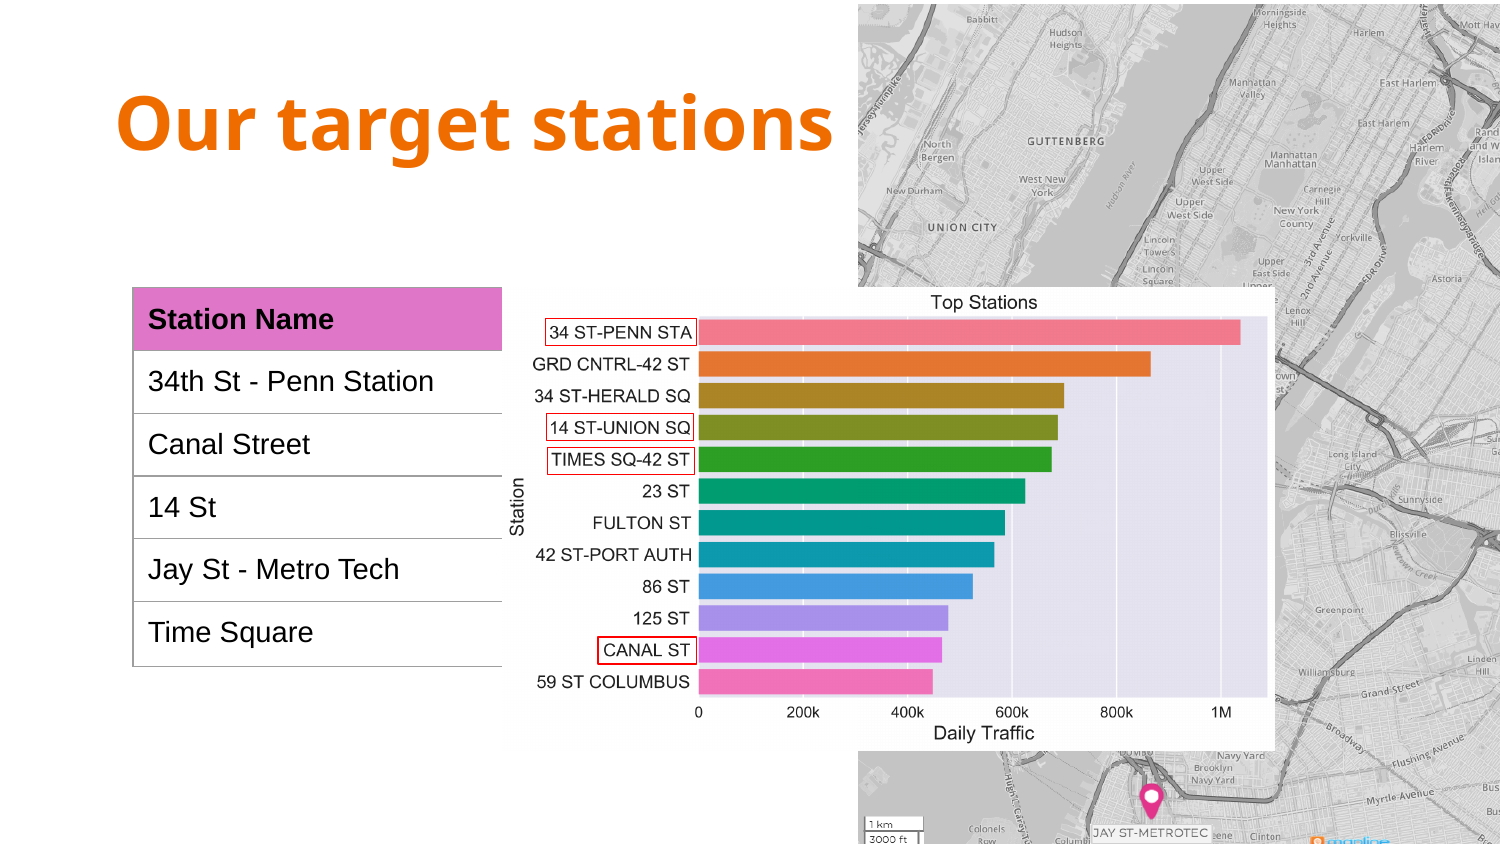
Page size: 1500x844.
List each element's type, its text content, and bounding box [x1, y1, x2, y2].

table_header Station Name [134, 288, 500, 350]
table_cell Jay St - Metro Tech [134, 539, 497, 601]
title Our target stations [103, 44, 851, 208]
picture [502, 4, 1500, 844]
table_cell 34th St - Penn Station [134, 351, 497, 413]
table_cell 14 St [134, 477, 497, 538]
table_cell Time Square [134, 602, 497, 666]
table_cell Canal Street [134, 414, 497, 475]
